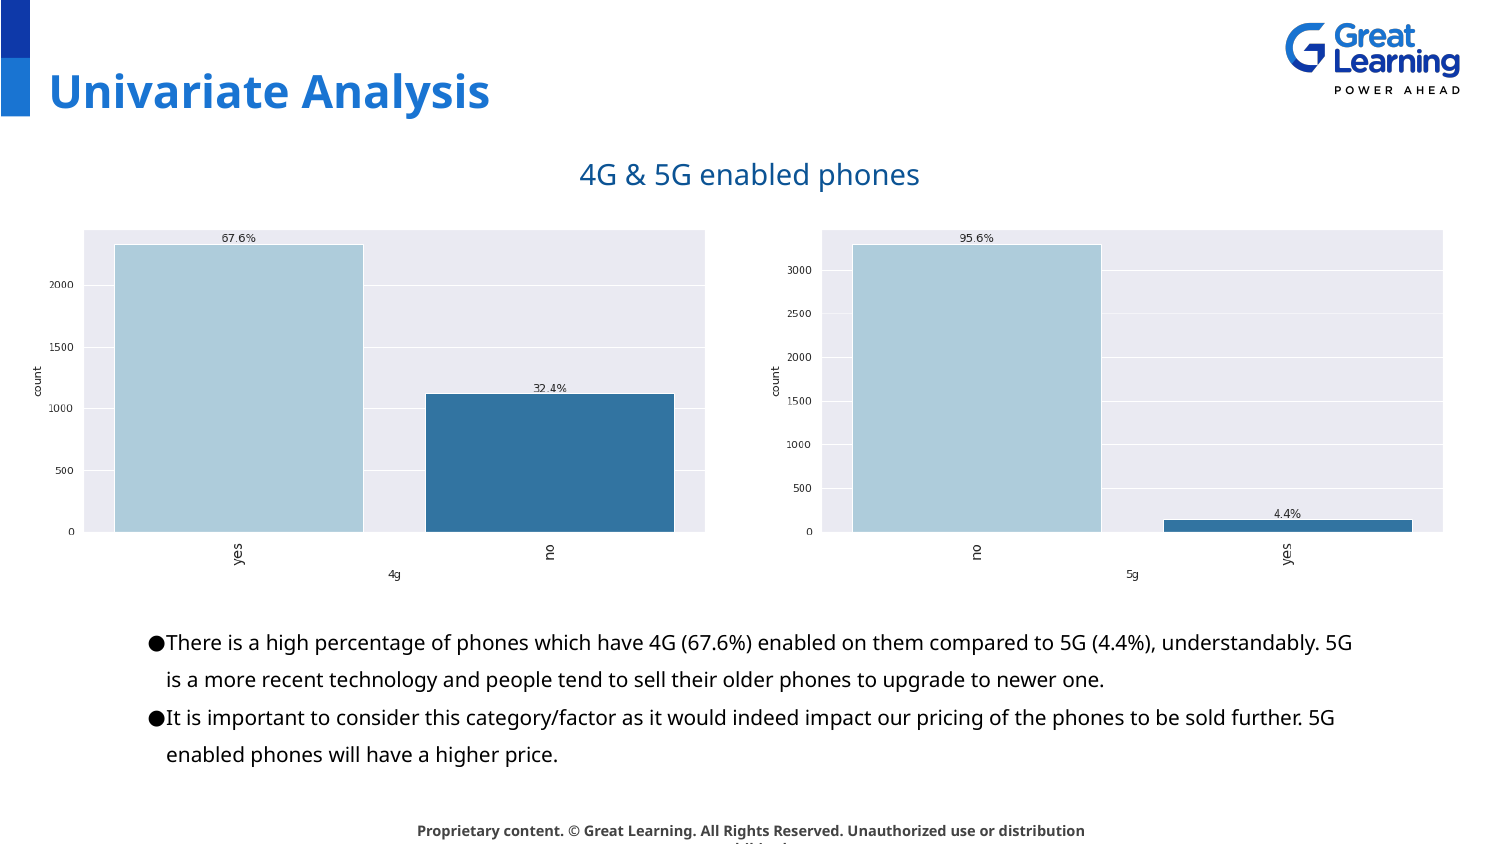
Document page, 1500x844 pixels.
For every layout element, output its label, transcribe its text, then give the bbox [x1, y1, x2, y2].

picture [25, 221, 711, 588]
picture [763, 221, 1449, 588]
title Univariate Analysis [33, 47, 1431, 142]
text_box 4G & 5G enabled phones [553, 141, 947, 207]
text_box There is a high percentage of phones which have 4G (67.6%) enabled on them compared to 5G (4.4%), understandably. 5G is a more recent technology and people tend to sell their older phones to upgrade to newer one. It is important to consider this category/factor as it would indeed impact our pricing of the phones to be sold further. 5G enabled phones will have a higher price. [132, 601, 1368, 782]
picture [1258, 11, 1487, 106]
